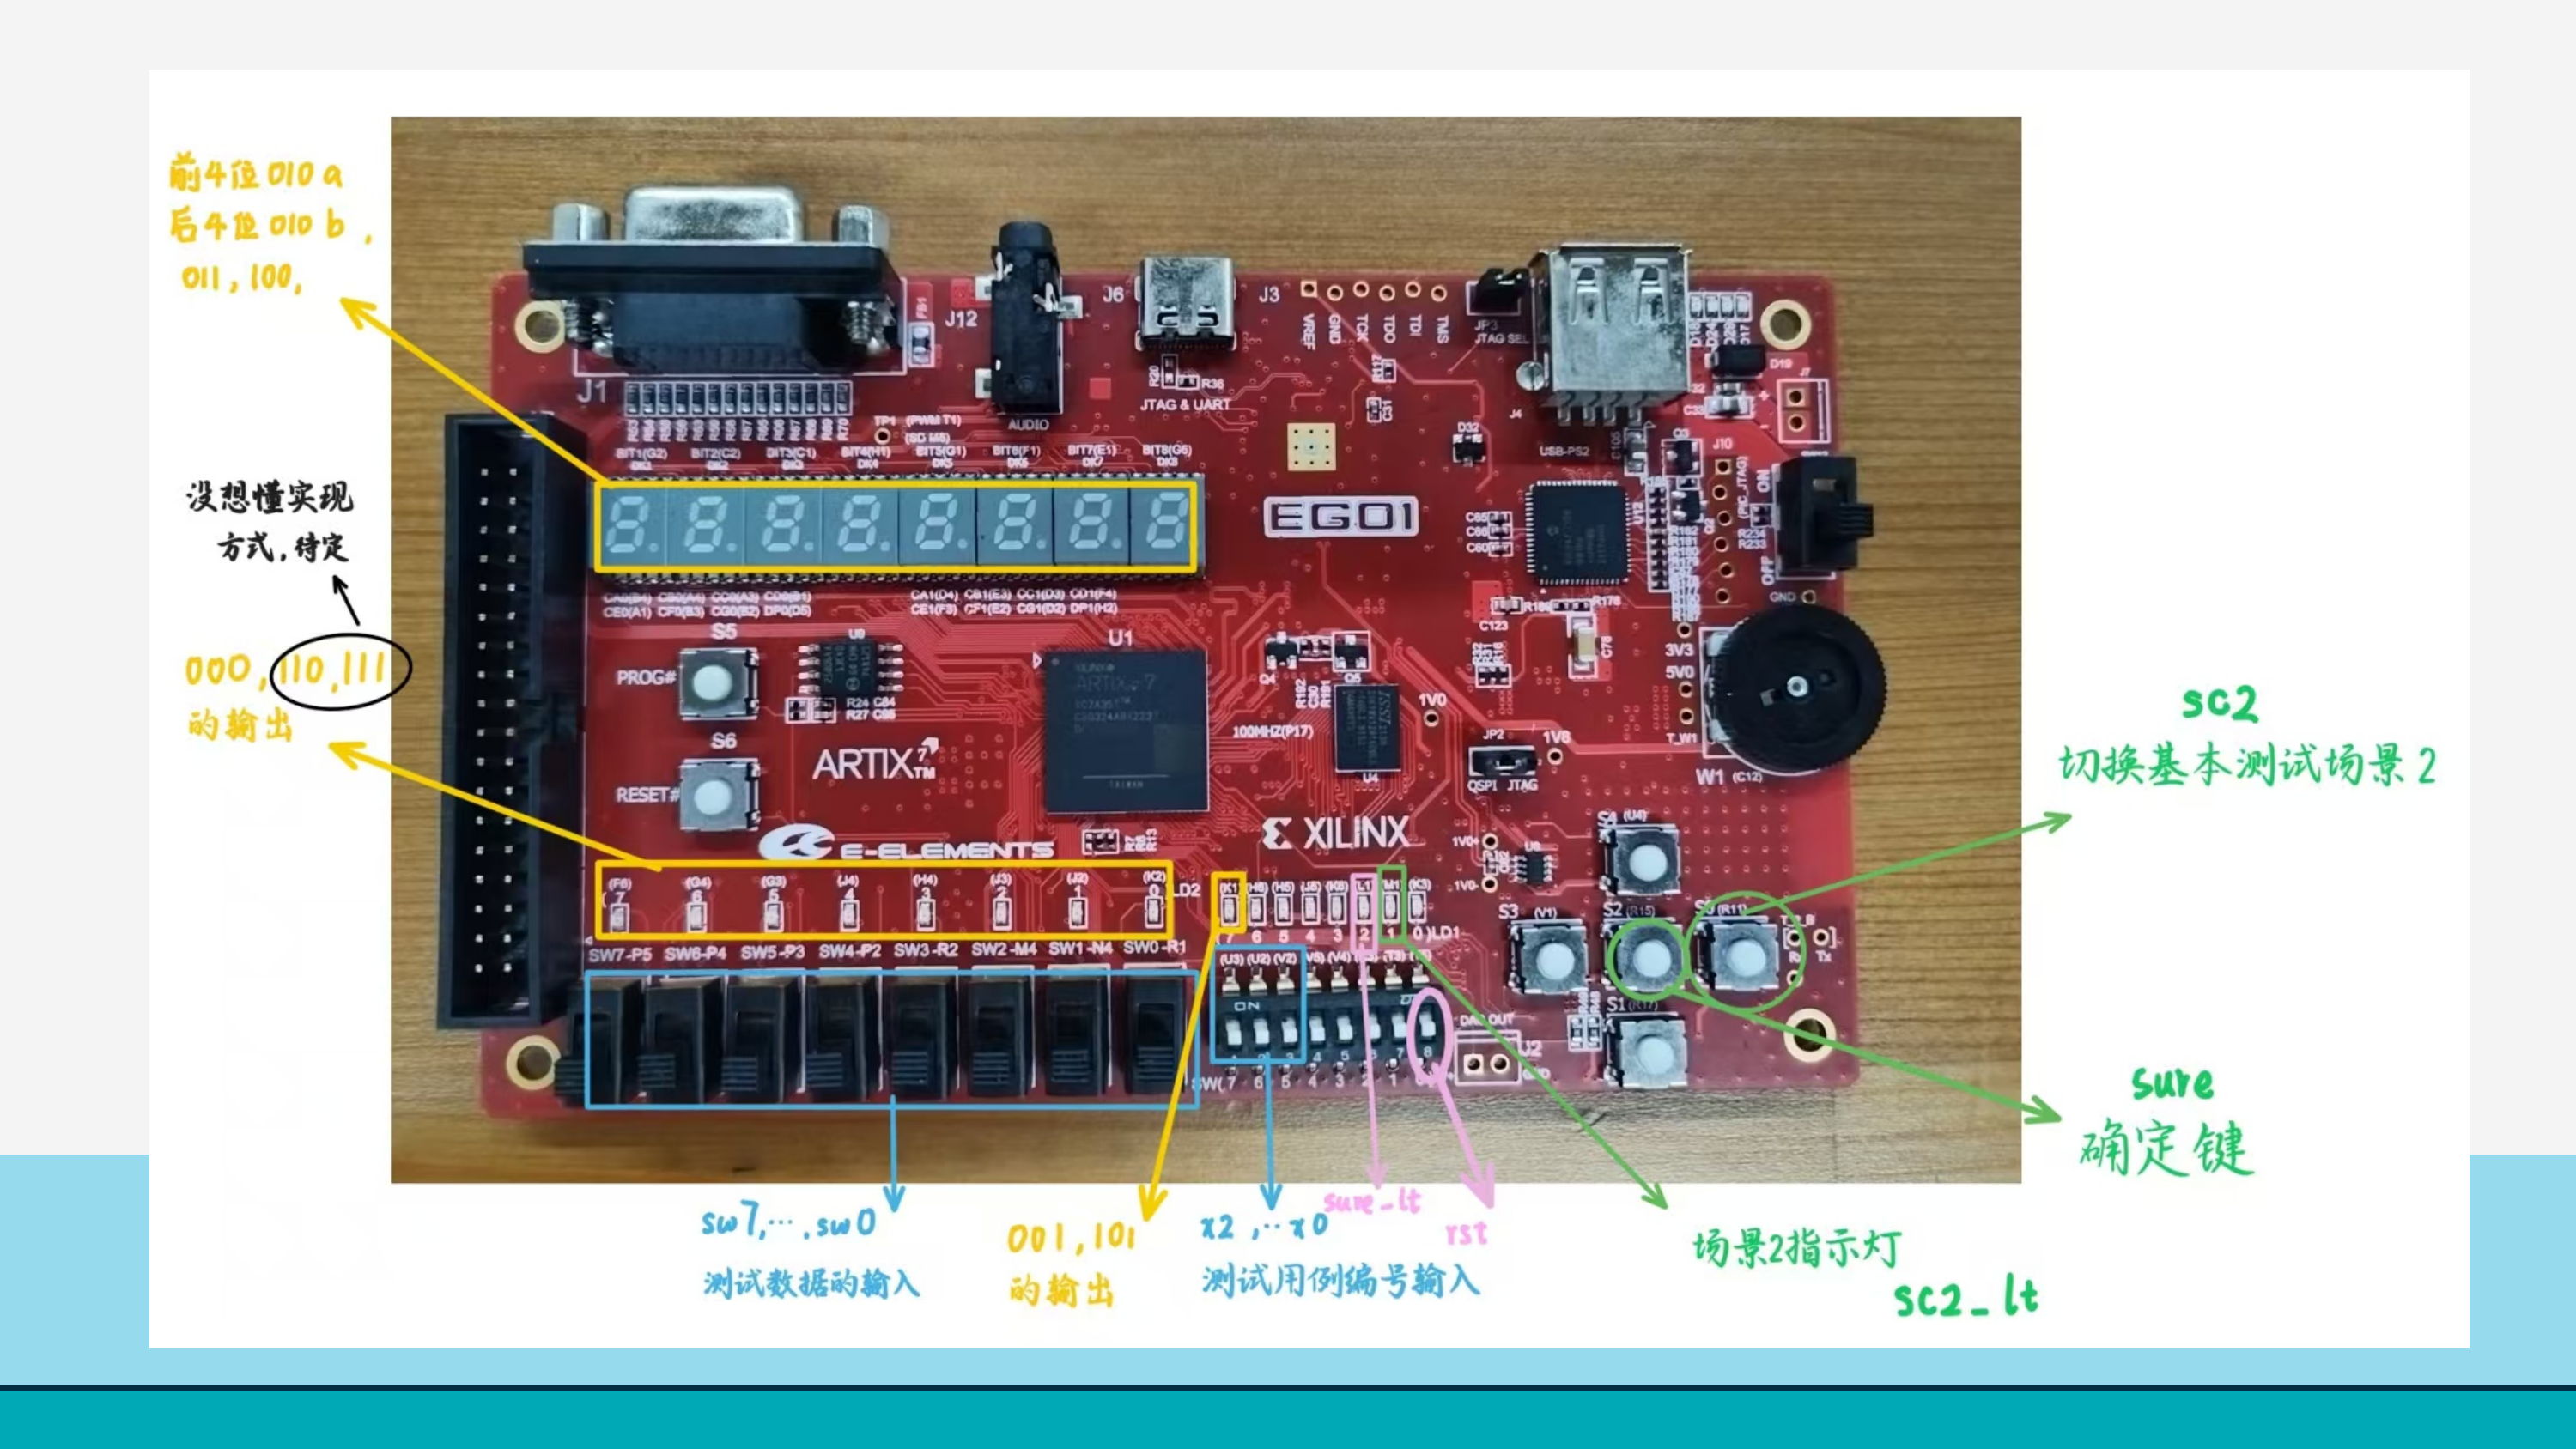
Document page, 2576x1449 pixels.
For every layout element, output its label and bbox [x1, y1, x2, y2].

text_box [0, 1387, 2576, 1449]
picture [149, 69, 2470, 1349]
text_box [0, 1154, 2576, 1385]
